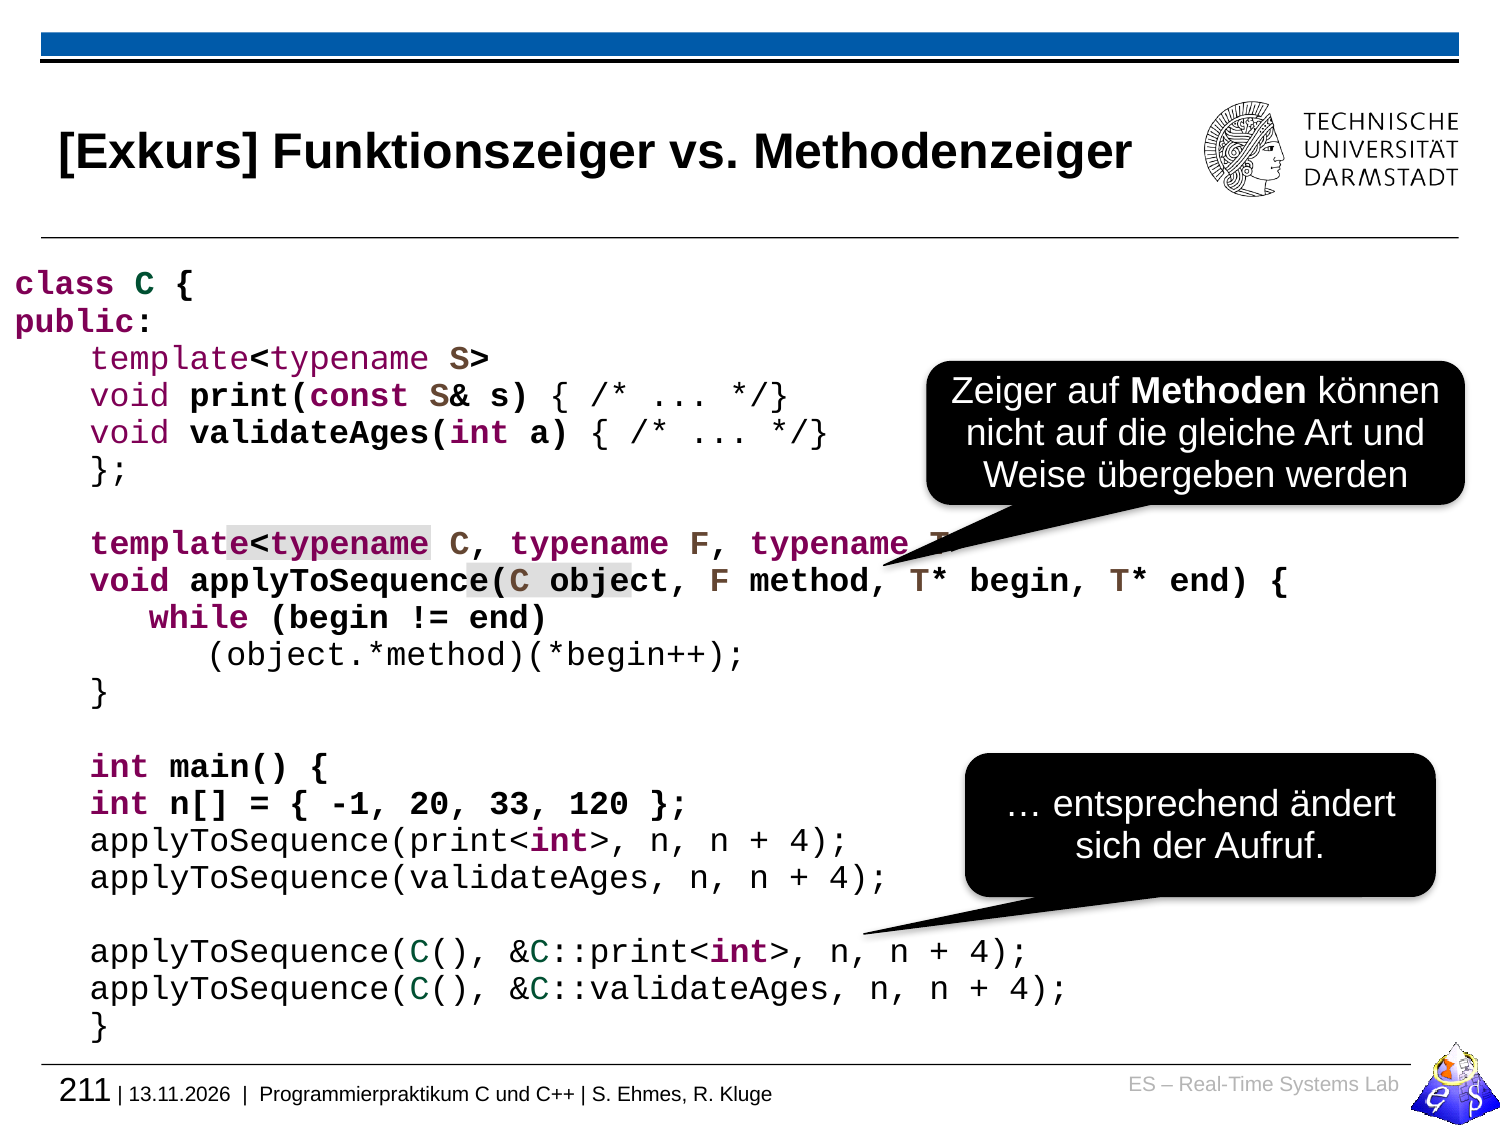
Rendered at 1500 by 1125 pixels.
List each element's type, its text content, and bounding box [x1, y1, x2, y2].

text_box … entsprechend ändert sich der Aufruf. [863, 753, 1436, 935]
title [Exkurs] Funktionszeiger vs. Methodenzeiger [58, 80, 1187, 218]
text_box class C { public: template<typename S> void print(const S& s) { /* ... */} void validateAges(int a) { /* ... */} }; template<typename C, typename F, typename T> void applyToSequence(C object, F method, T* begin, T* end) { while (begin != end) (object.*method)(*begin++); } int main() { int n[] = { -1, 20, 33, 120 }; applyToSequence(print<int>, n, n + 4); applyToSequence(validateAges, n, n + 4); applyToSequence(C(), &C::print<int>, n, n + 4); applyToSequence(C(), &C::validateAges, n, n + 4); } [0, 258, 1305, 1125]
text_box Zeiger auf Methoden können nicht auf die gleiche Art und Weise übergeben werden [882, 360, 1465, 567]
picture [1411, 1041, 1500, 1125]
picture [1187, 84, 1483, 214]
